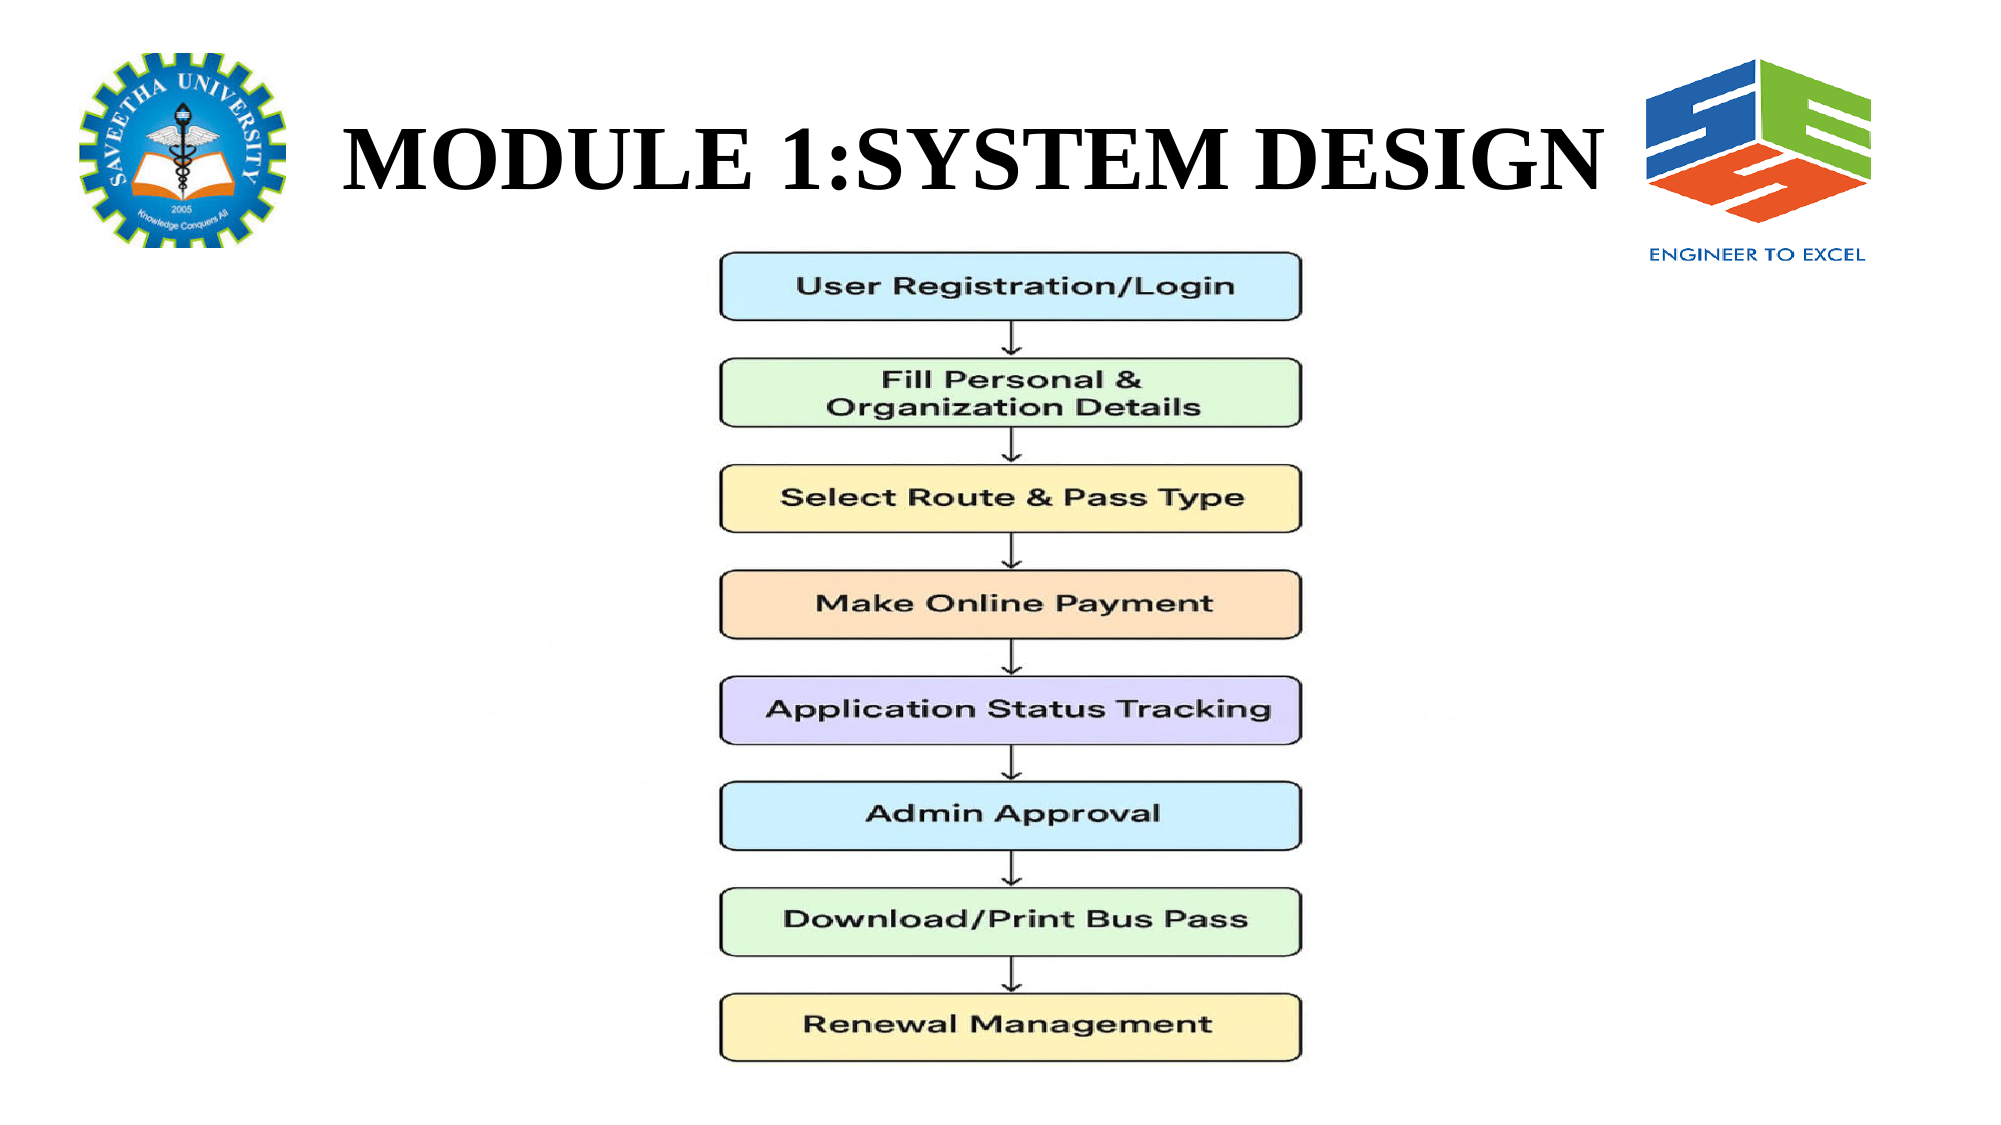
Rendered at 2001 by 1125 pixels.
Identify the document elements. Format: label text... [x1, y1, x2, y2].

picture [1646, 59, 1871, 261]
picture [455, 247, 1563, 1066]
picture [79, 53, 286, 248]
title MODULE 1:SYSTEM DESIGN [137, 59, 1646, 261]
